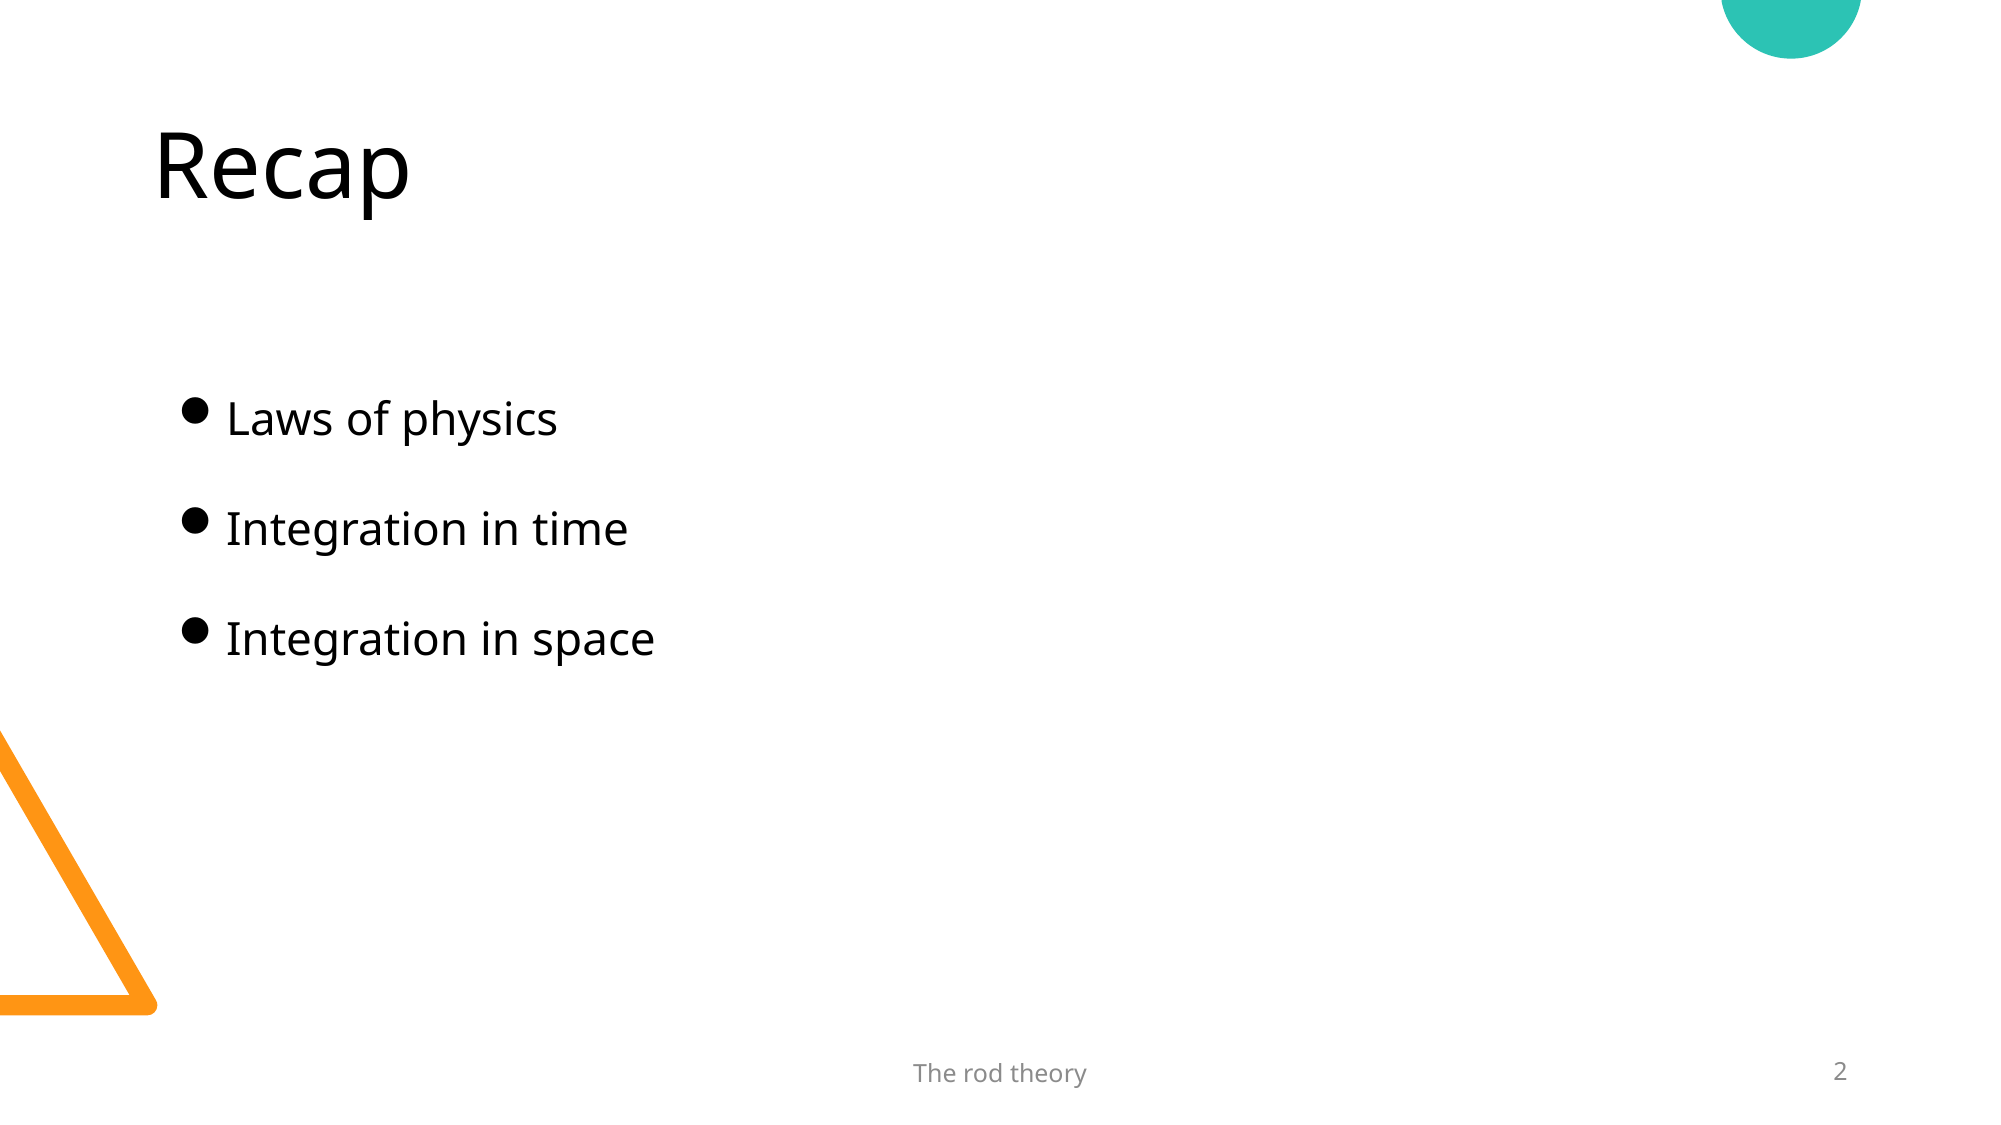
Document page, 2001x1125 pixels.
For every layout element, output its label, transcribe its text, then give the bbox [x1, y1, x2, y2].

footer The rod theory [662, 1042, 1338, 1103]
text_box Laws of physics Integration in time Integration in space [164, 327, 1000, 782]
slide_number 2 [1412, 1042, 1863, 1103]
title Recap [137, 59, 1863, 278]
